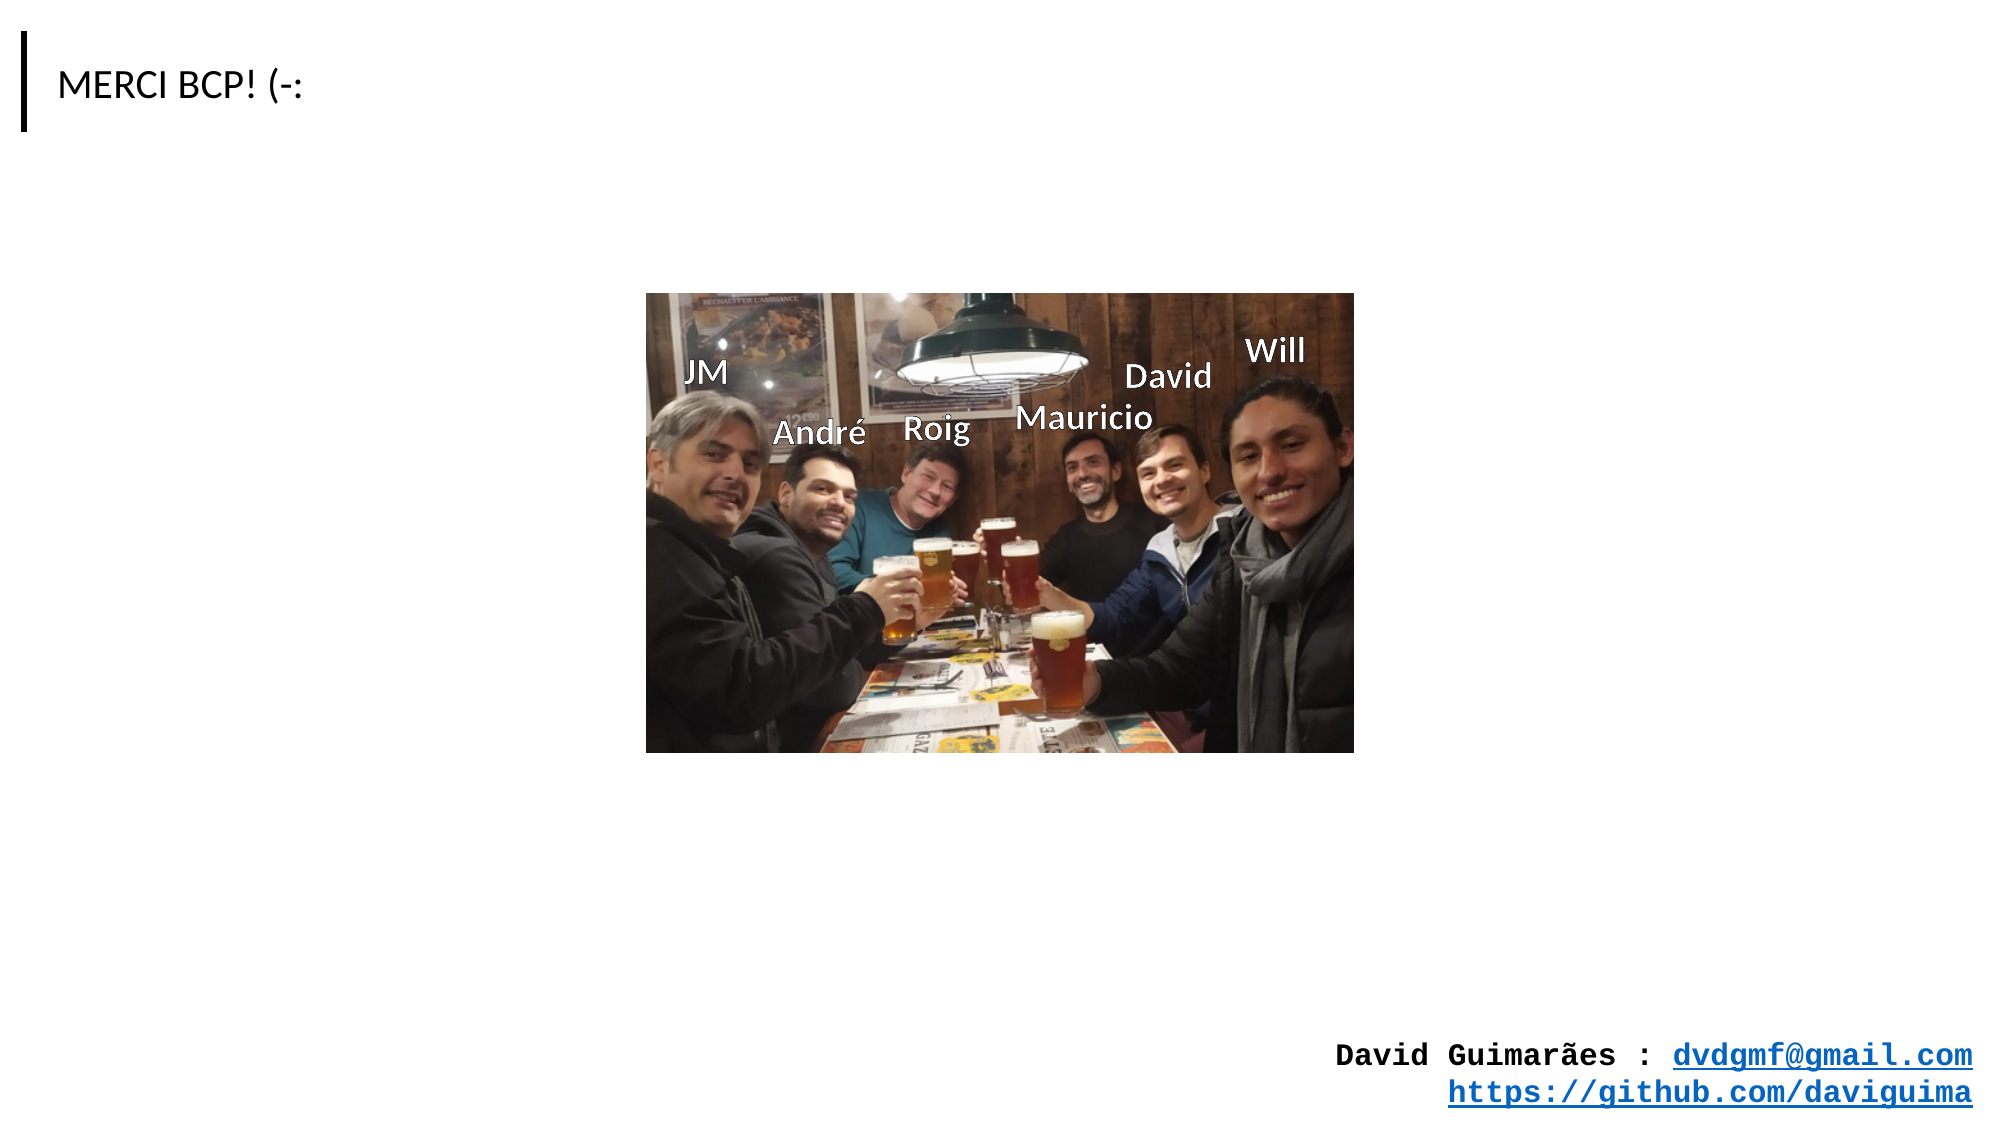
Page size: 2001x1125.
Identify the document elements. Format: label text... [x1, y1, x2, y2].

picture [646, 293, 1354, 753]
text_box David Guimarães : dvdgmf@gmail.com https://github.com/daviguima [1279, 1026, 1988, 1117]
text_box [19, 29, 29, 134]
text_box MERCI BCP! (-: [41, 48, 815, 114]
